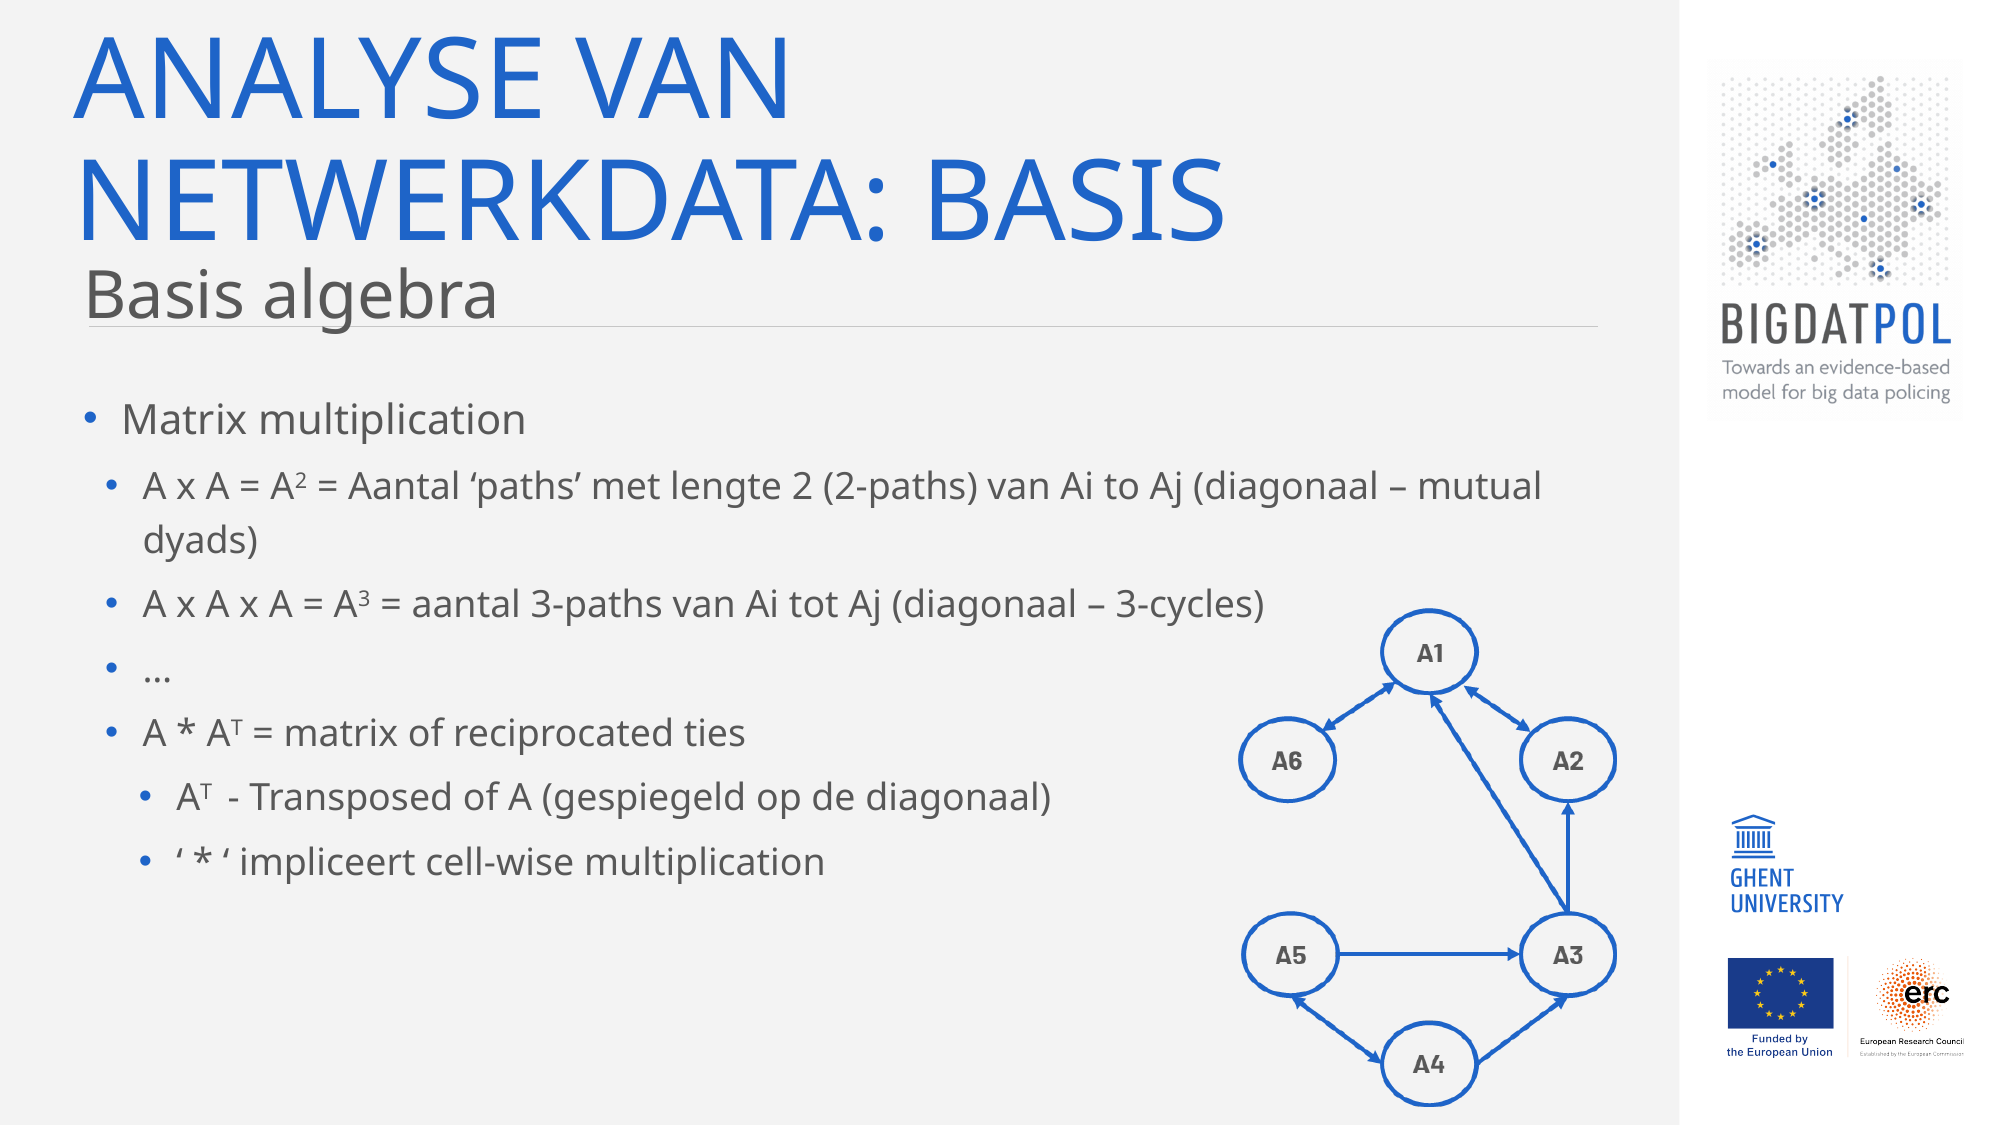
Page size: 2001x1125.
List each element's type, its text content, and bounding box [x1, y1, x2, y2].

picture [1707, 59, 1963, 421]
list Basis algebra [68, 228, 1599, 336]
list Matrix multiplication A x A = A2 = Aantal ‘paths’ met lengte 2 (2-paths) van Ai to Aj (diagonaal – mutual dyads) A x A x A = A3 = aantal 3-paths van Ai tot Aj (diagonaal – 3-cycles) … A * AT = matrix of reciprocated ties AT - Transposed of A (gespiegeld op de diagonaal) ‘ * ‘ impliceert cell-wise multiplication [68, 375, 1599, 1107]
title Analyse van netwerkdata: basis [58, 53, 1599, 233]
picture [1688, 781, 1964, 1058]
picture [1238, 608, 1617, 1107]
